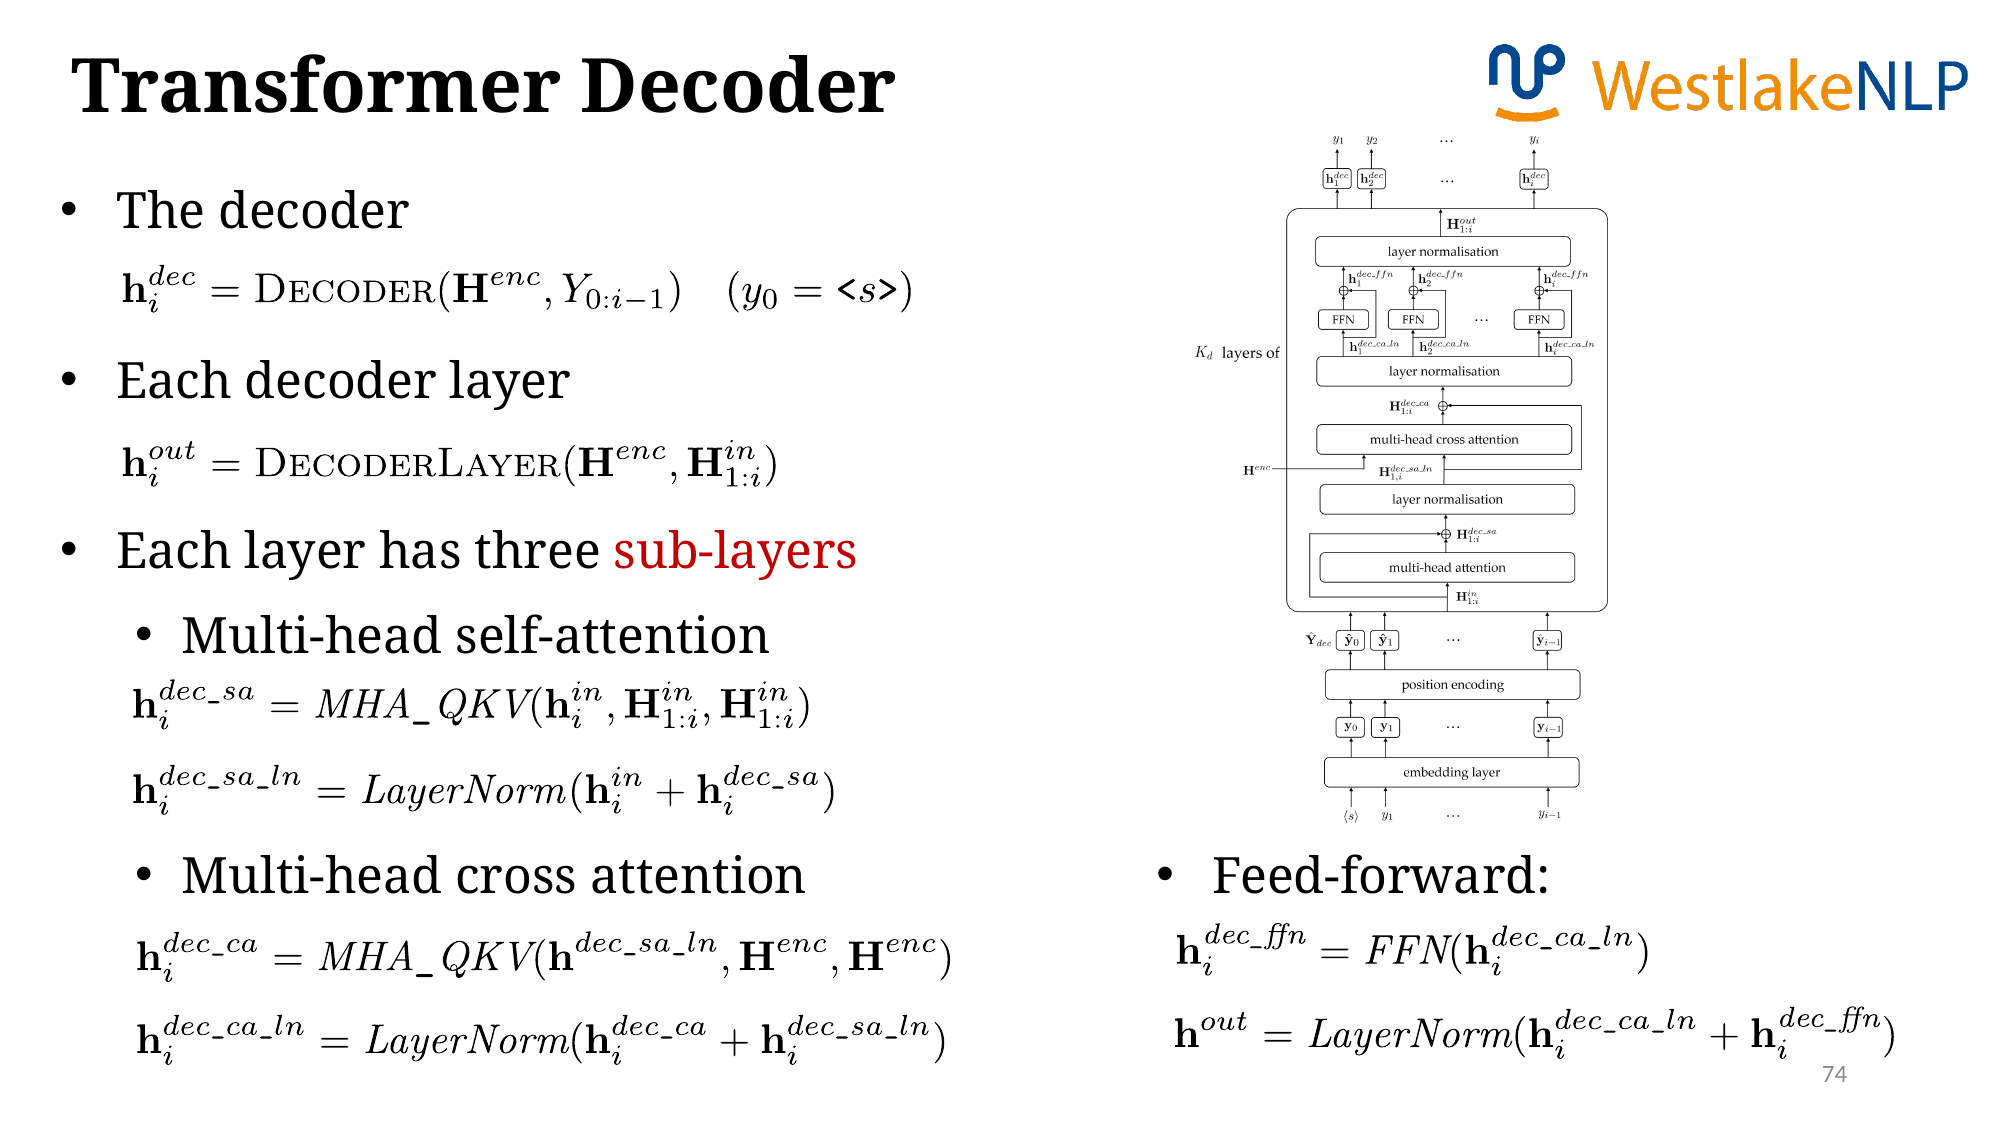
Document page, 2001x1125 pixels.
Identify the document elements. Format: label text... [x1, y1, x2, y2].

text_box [122, 439, 776, 487]
slide_number 74 [1412, 1059, 1863, 1103]
text_box Transformer Decoder [56, 29, 1368, 135]
text_box Feed-forward: [1141, 836, 2000, 911]
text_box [1174, 1006, 1894, 1059]
picture [1195, 0, 2000, 830]
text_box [137, 1014, 945, 1065]
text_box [1176, 922, 1648, 976]
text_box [133, 679, 809, 730]
text_box The decoder Each decoder layer Each layer has three sub-layers Multi-head self-attention Multi-head cross attention [45, 171, 965, 971]
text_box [122, 264, 911, 313]
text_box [137, 931, 950, 982]
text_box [133, 764, 834, 815]
